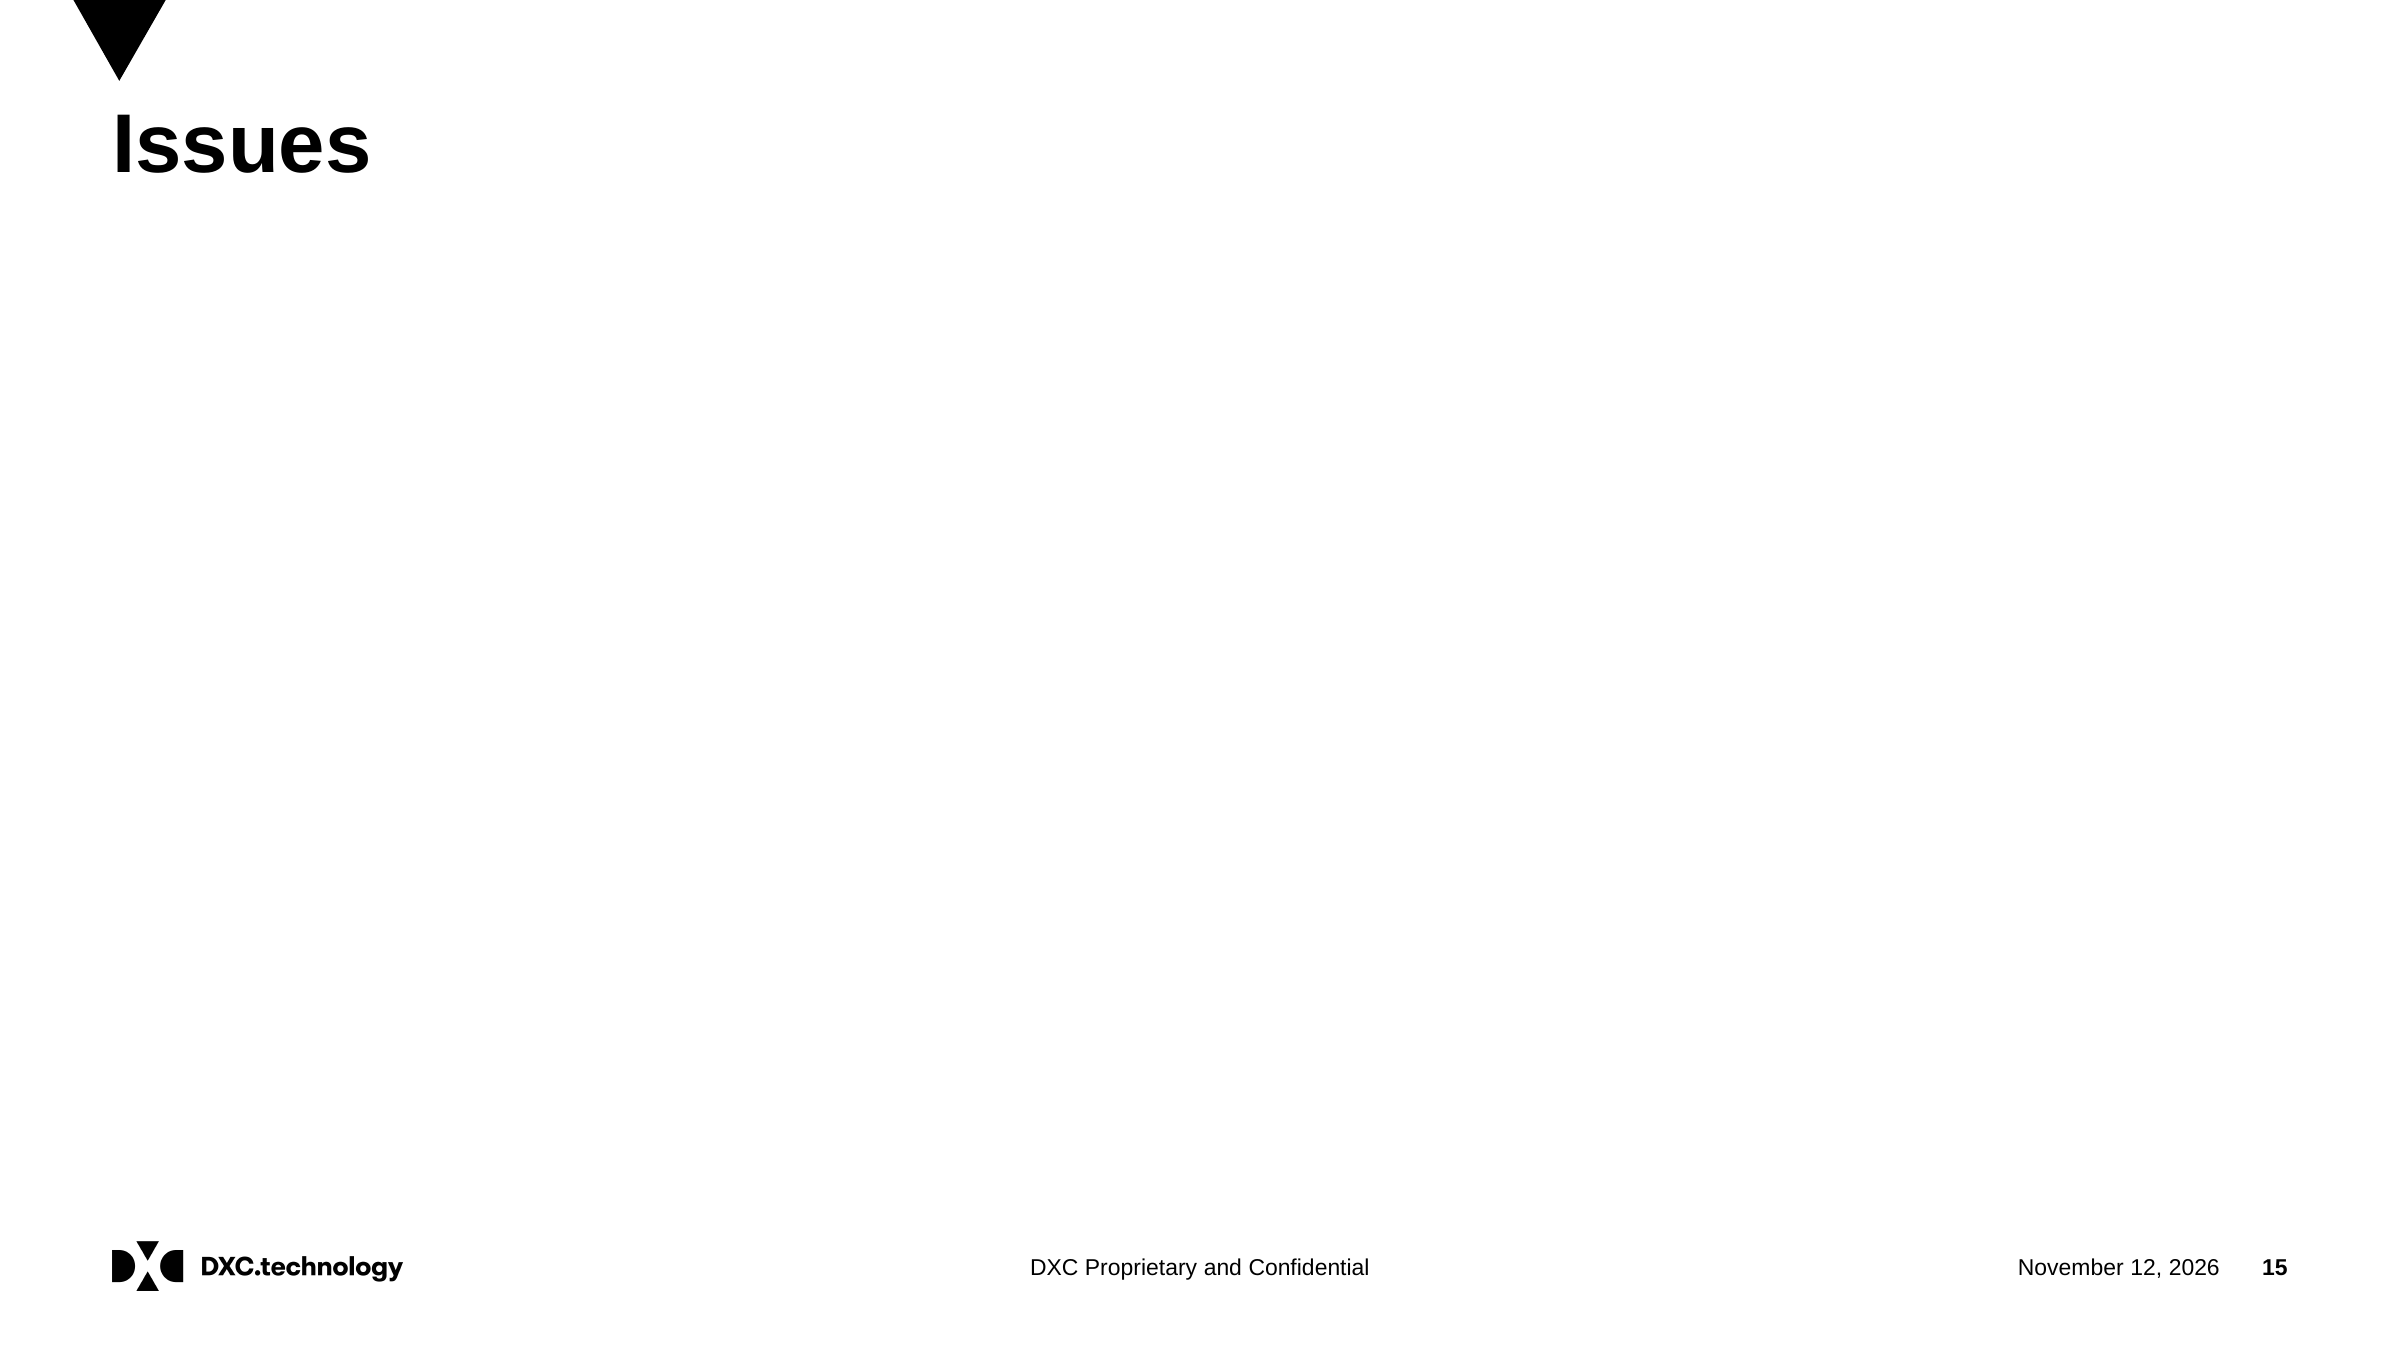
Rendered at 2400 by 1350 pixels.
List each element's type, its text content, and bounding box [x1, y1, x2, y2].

title Issues [112, 104, 2288, 338]
